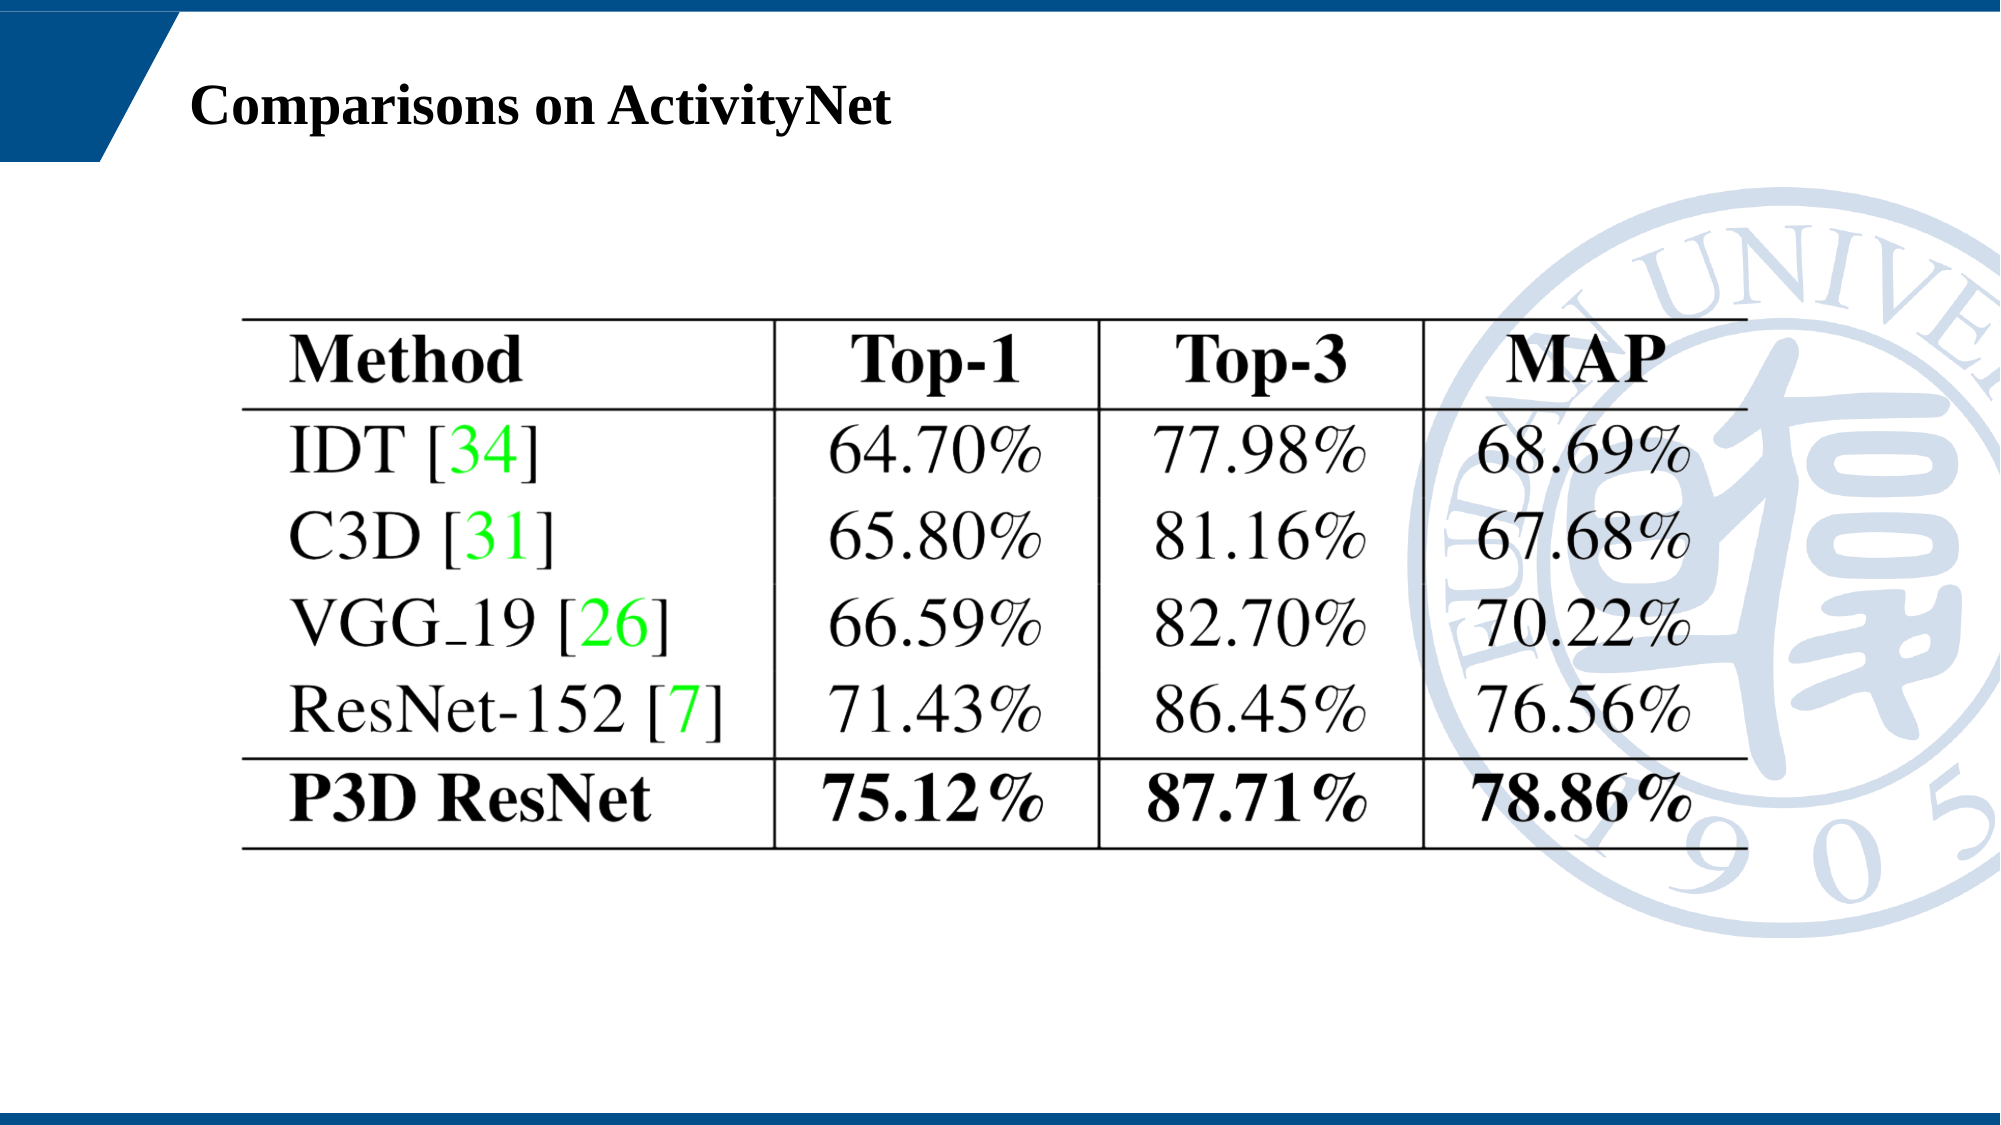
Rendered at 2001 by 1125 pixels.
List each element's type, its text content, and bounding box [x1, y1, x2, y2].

text_box Comparisons on ActivityNet [174, 58, 1824, 144]
picture [232, 312, 1767, 864]
